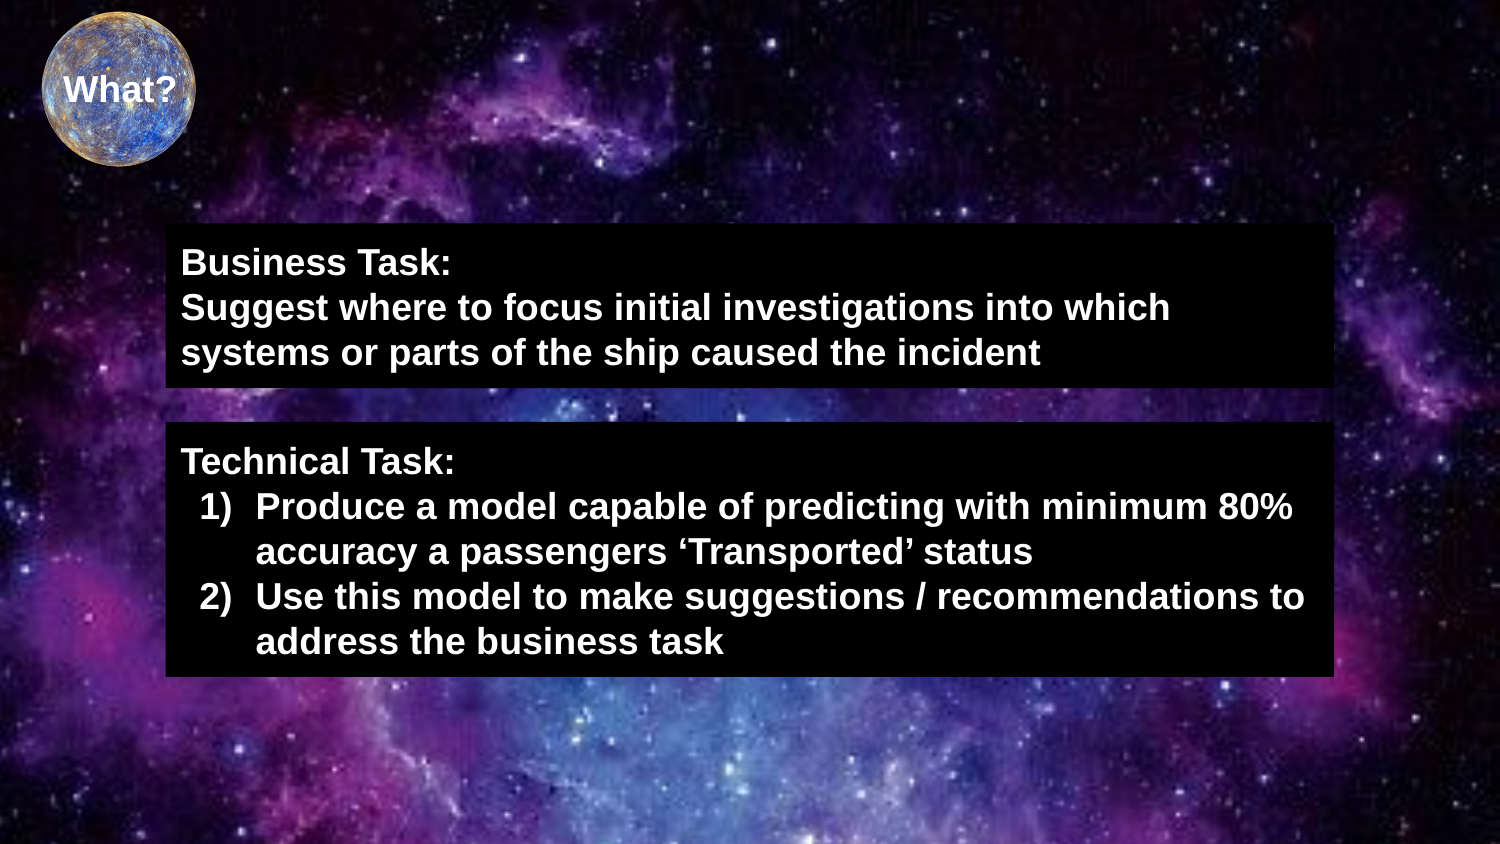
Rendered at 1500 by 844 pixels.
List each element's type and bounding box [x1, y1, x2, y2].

text_box [0, 0, 237, 178]
picture [0, 0, 1500, 844]
